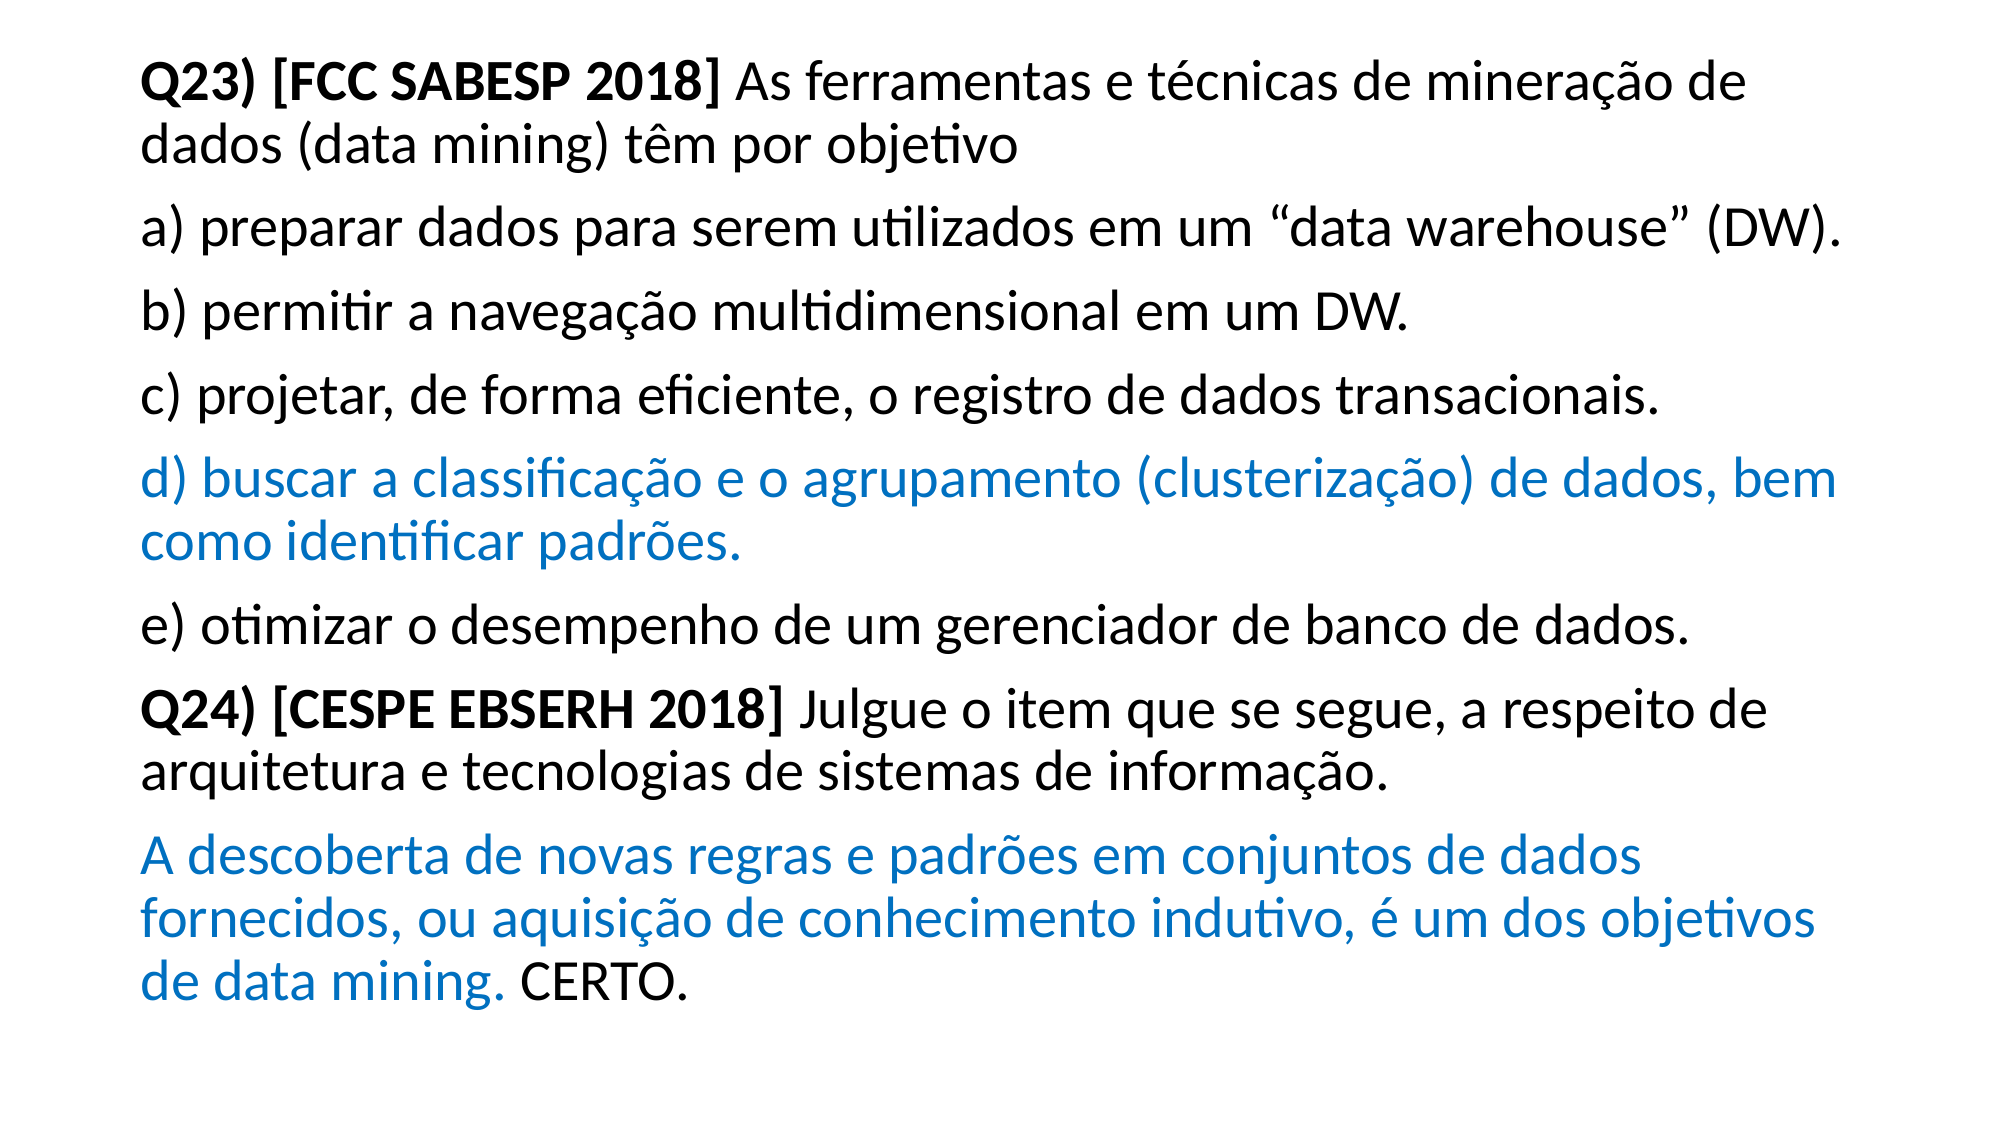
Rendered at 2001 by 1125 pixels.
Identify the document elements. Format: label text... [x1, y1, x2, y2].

list Q23) [FCC SABESP 2018] As ferramentas e técnicas de mineração de dados (data mining) têm por objetivo a) preparar dados para serem utilizados em um “data warehouse” (DW). b) permitir a navegação multidimensional em um DW. c) projetar, de forma eficiente, o registro de dados transacionais. d) buscar a classificação e o agrupamento (clusterização) de dados, bem como identificar padrões. e) otimizar o desempenho de um gerenciador de banco de dados. Q24) [CESPE EBSERH 2018] Julgue o item que se segue, a respeito de arquitetura e tecnologias de sistemas de informação. A descoberta de novas regras e padrões em conjuntos de dados fornecidos, ou aquisição de conhecimento indutivo, é um dos objetivos de data mining. CERTO. [125, 42, 1875, 1117]
